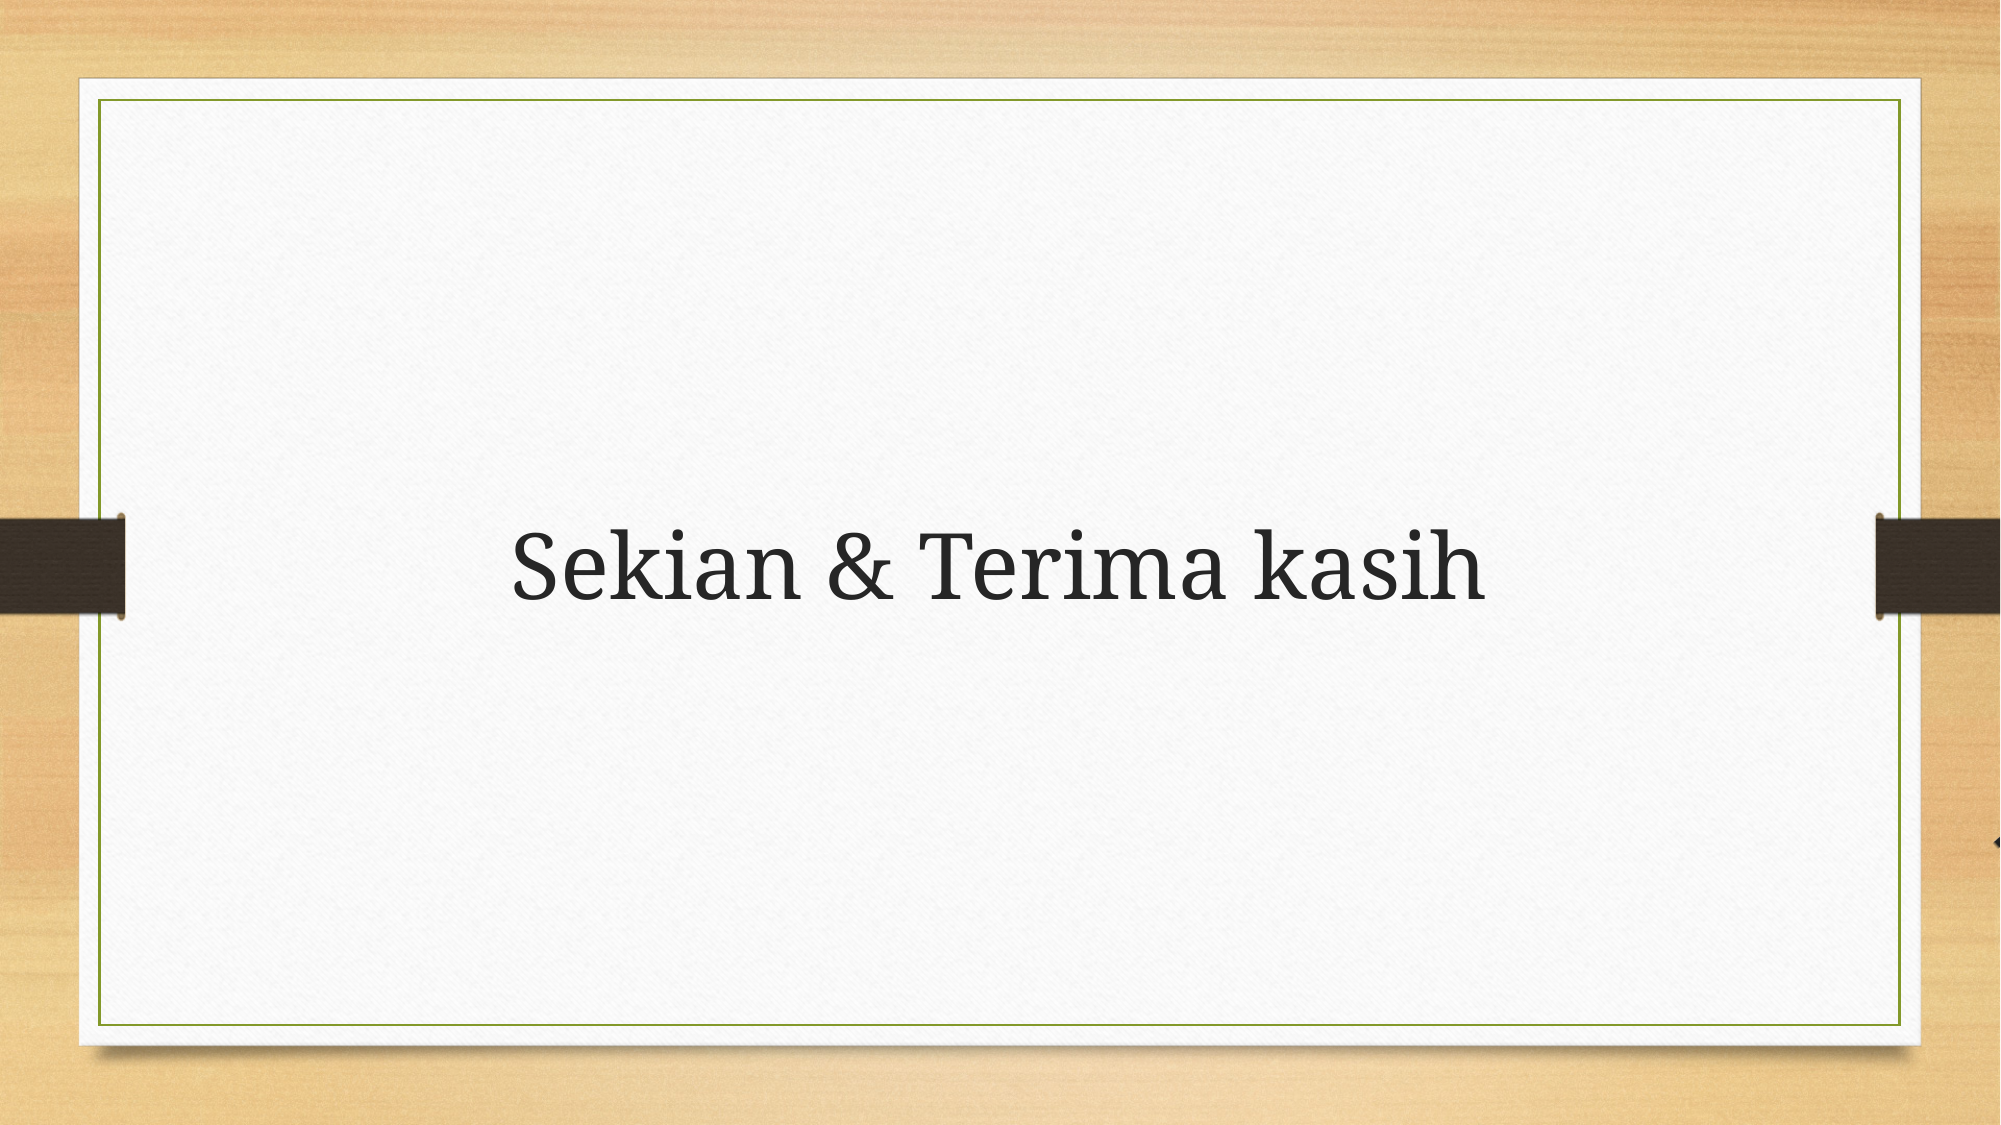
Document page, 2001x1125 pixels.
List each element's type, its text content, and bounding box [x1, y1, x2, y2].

picture [0, 0, 2001, 1125]
title Sekian & Terima kasih [212, 455, 1788, 670]
